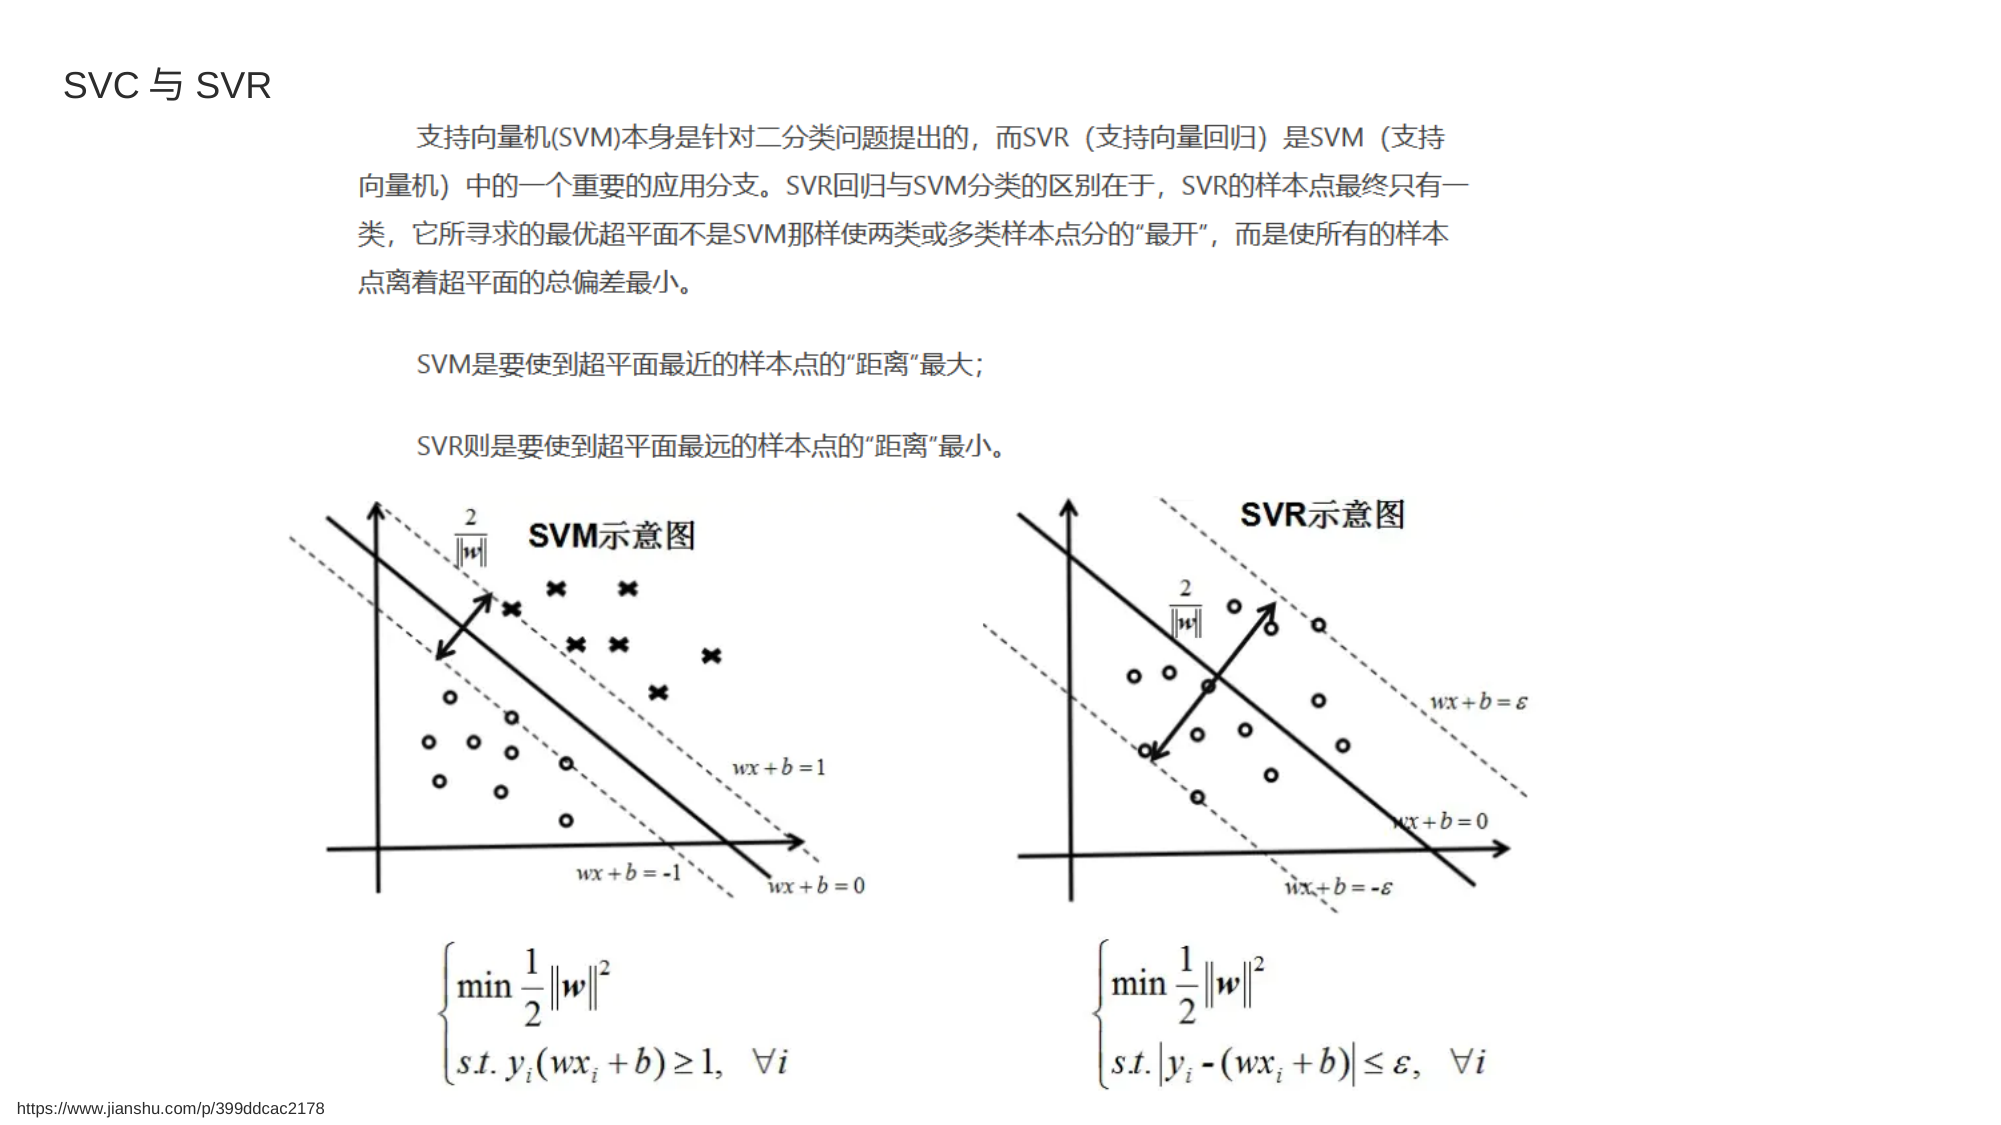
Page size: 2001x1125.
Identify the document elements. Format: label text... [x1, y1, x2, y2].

text_box https://www.jianshu.com/p/399ddcac2178 [2, 1090, 921, 1125]
picture [347, 113, 1479, 470]
picture [283, 496, 1546, 1100]
text_box SVC与SVR [48, 53, 700, 114]
